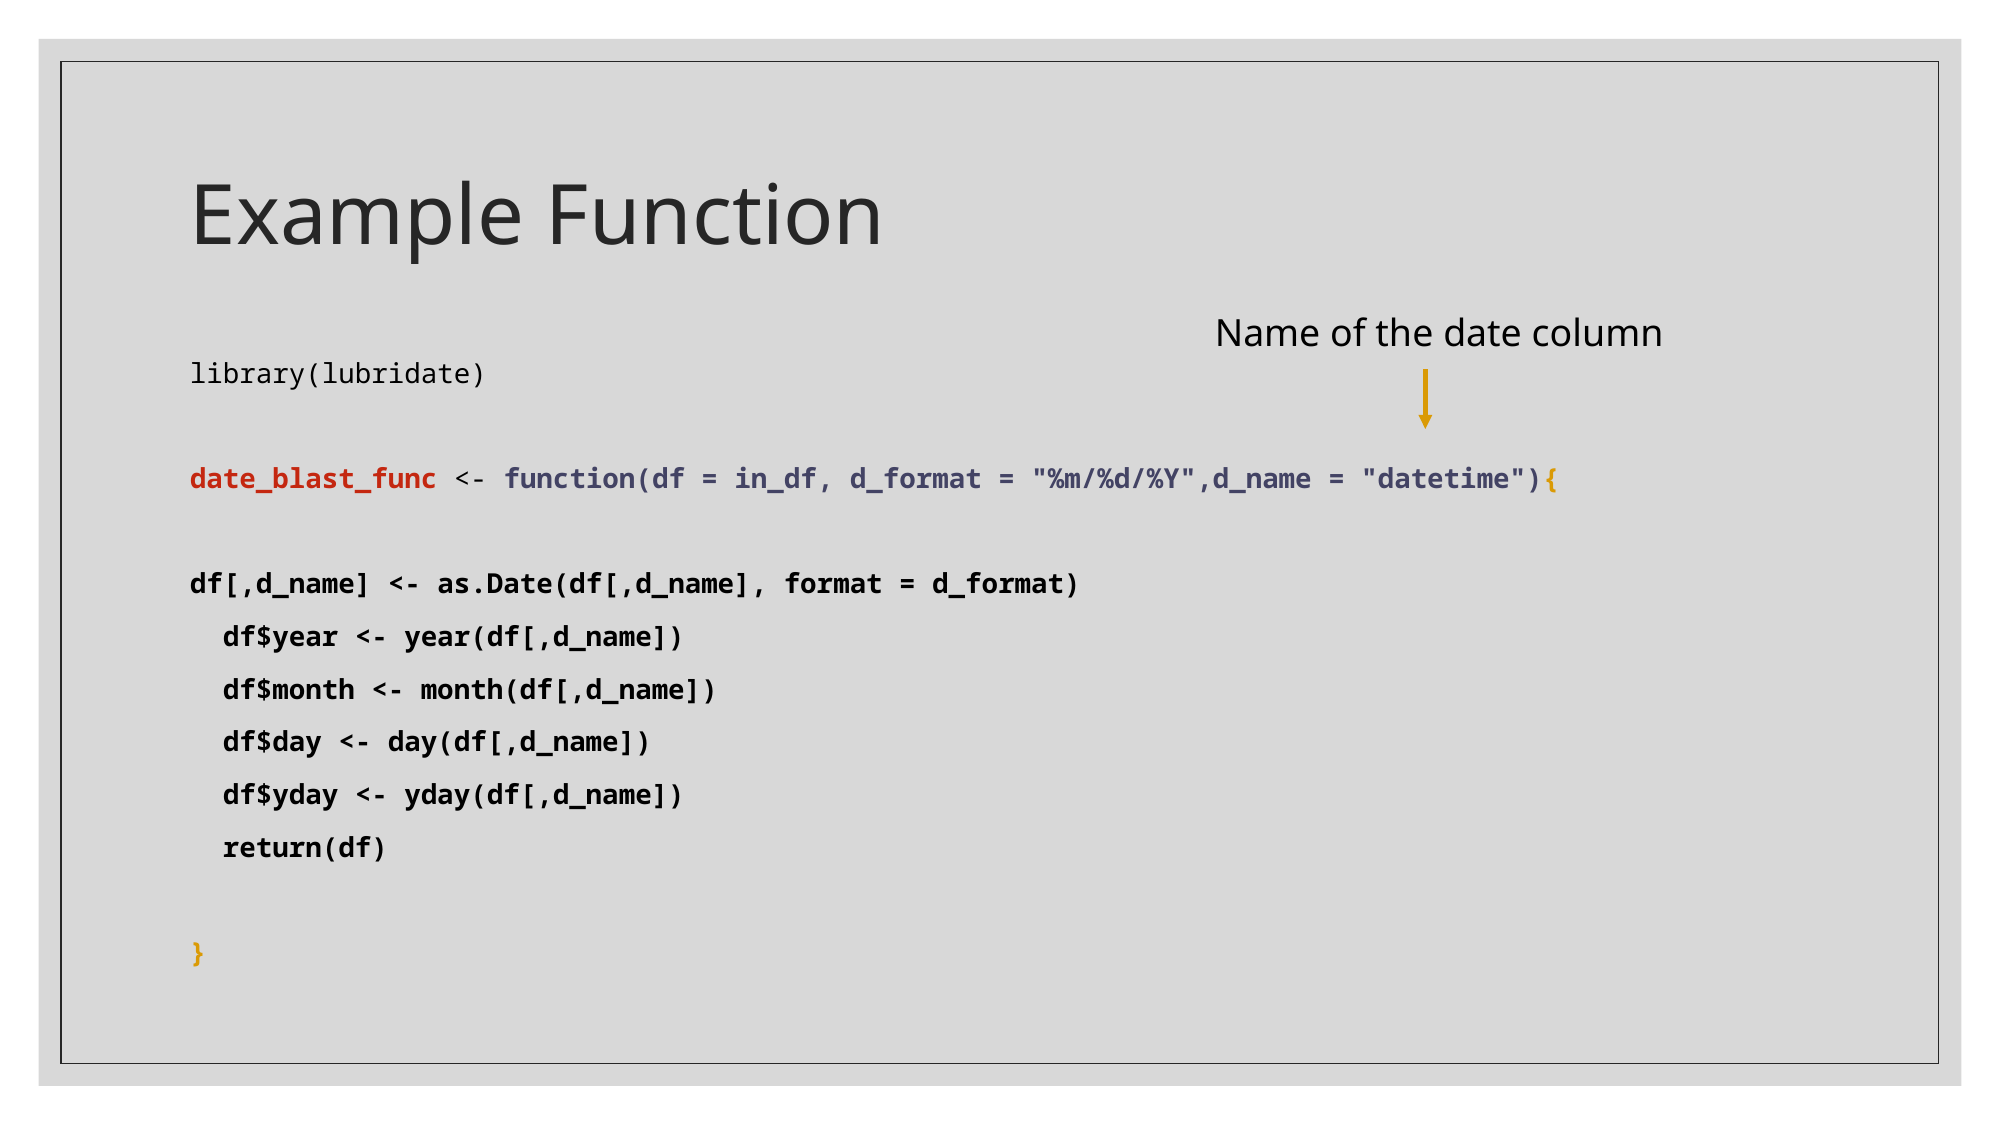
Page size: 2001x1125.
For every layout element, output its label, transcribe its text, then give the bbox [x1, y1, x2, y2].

title Example Function [174, 105, 1825, 331]
list library(lubridate) date_blast_func <- function(df = in_df, d_format = "%m/%d/%Y",d_name = "datetime"){ df[,d_name] <- as.Date(df[,d_name], format = d_format) df$year <- year(df[,d_name]) df$month <- month(df[,d_name]) df$day <- day(df[,d_name]) df$yday <- yday(df[,d_name]) return(df) } [174, 345, 1825, 977]
text_box Name of the date column [1200, 301, 1679, 362]
